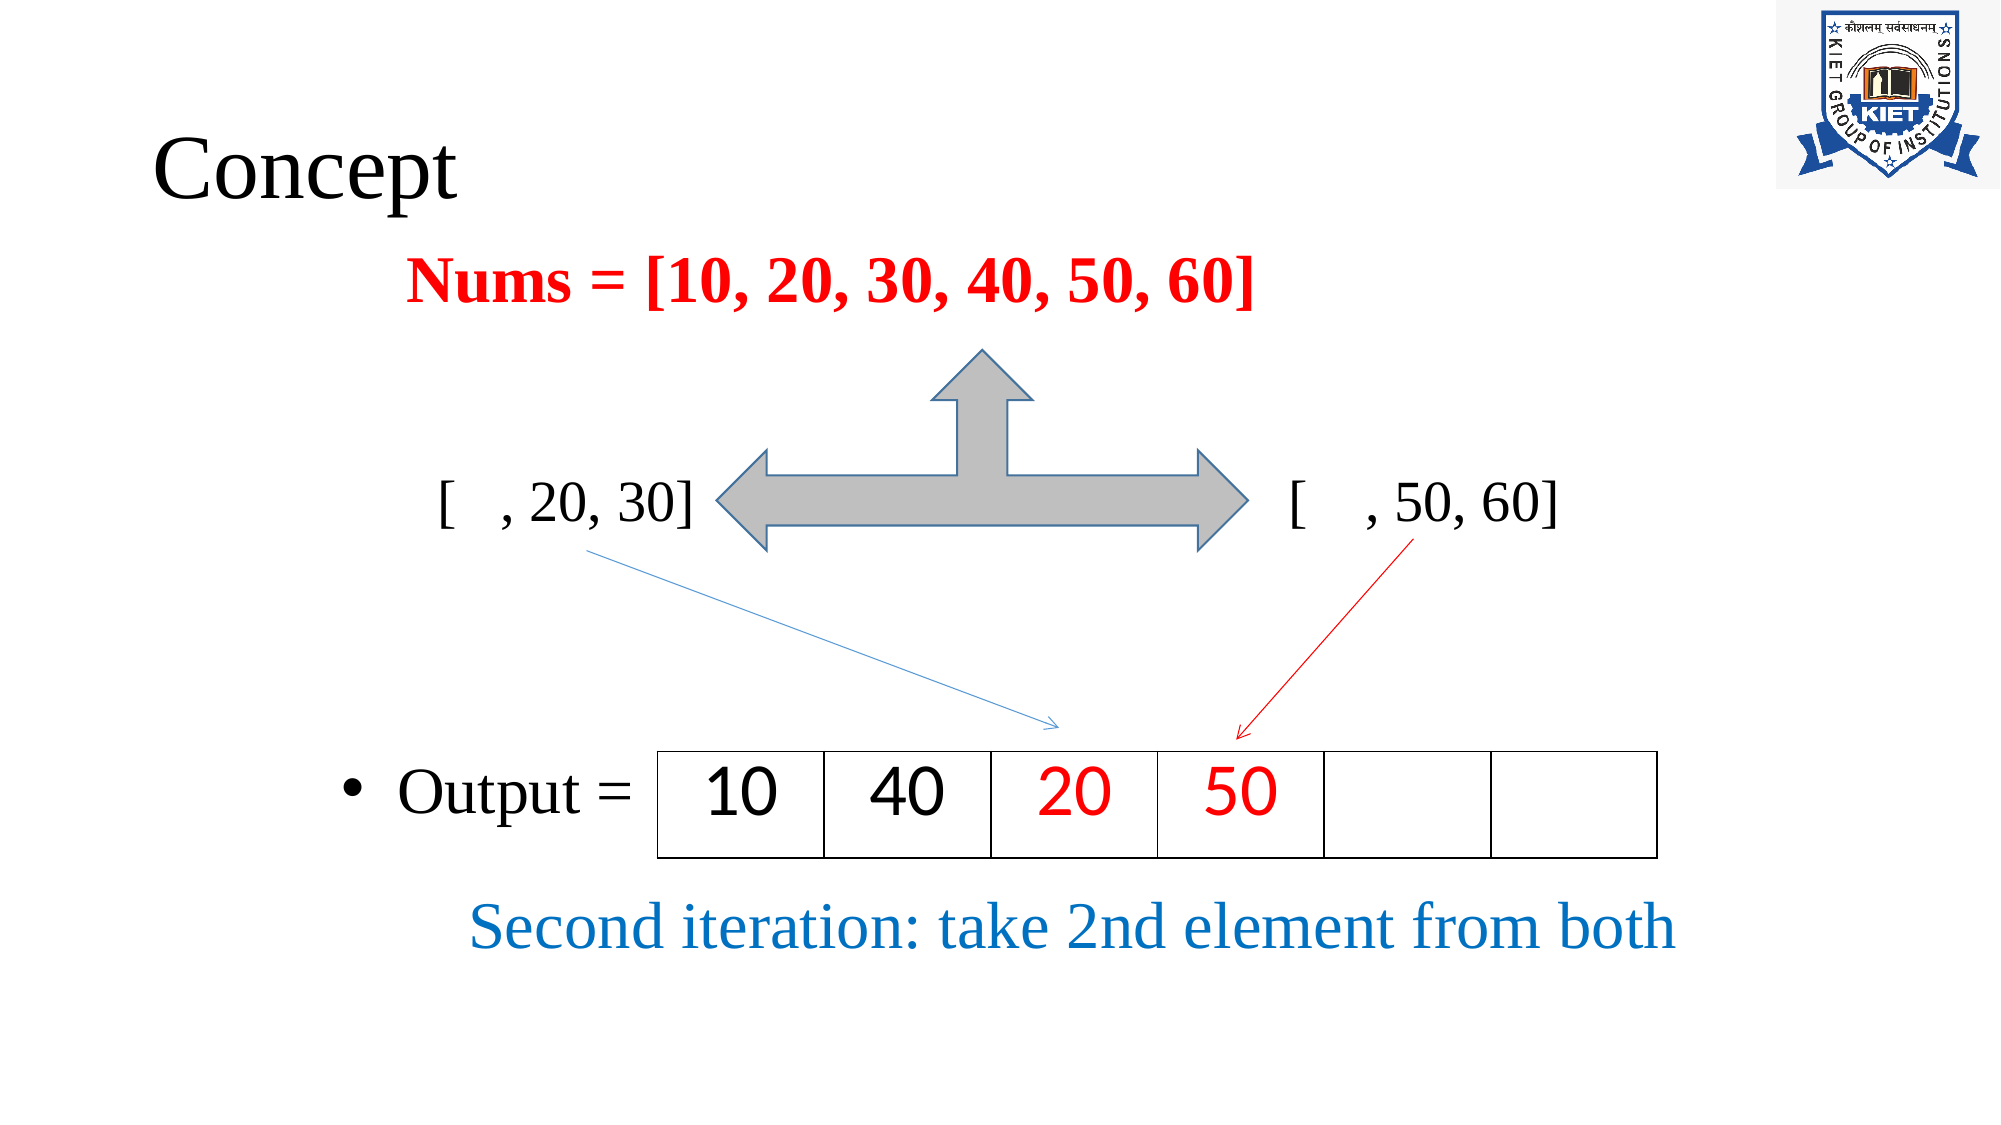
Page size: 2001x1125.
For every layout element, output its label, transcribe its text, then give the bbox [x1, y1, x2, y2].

text_box Output = [326, 739, 1677, 835]
text_box Nums = [10, 20, 30, 40, 50, 60] [405, 243, 1756, 338]
table_header 50 [1158, 752, 1323, 857]
table_header 10 [658, 752, 823, 857]
text_box [ , 20, 30] [422, 456, 710, 541]
table_header [1492, 752, 1656, 857]
table_header [1325, 752, 1490, 857]
text_box [715, 348, 1250, 554]
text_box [586, 550, 1060, 728]
table_header 40 [825, 752, 990, 857]
picture [1776, 0, 2000, 189]
text_box Second iteration: take 2nd element from both [453, 881, 1804, 976]
title Concept [137, 59, 1863, 278]
table_header 20 [992, 752, 1157, 857]
text_box [ , 50, 60] [1273, 456, 1576, 541]
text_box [1236, 538, 1414, 740]
